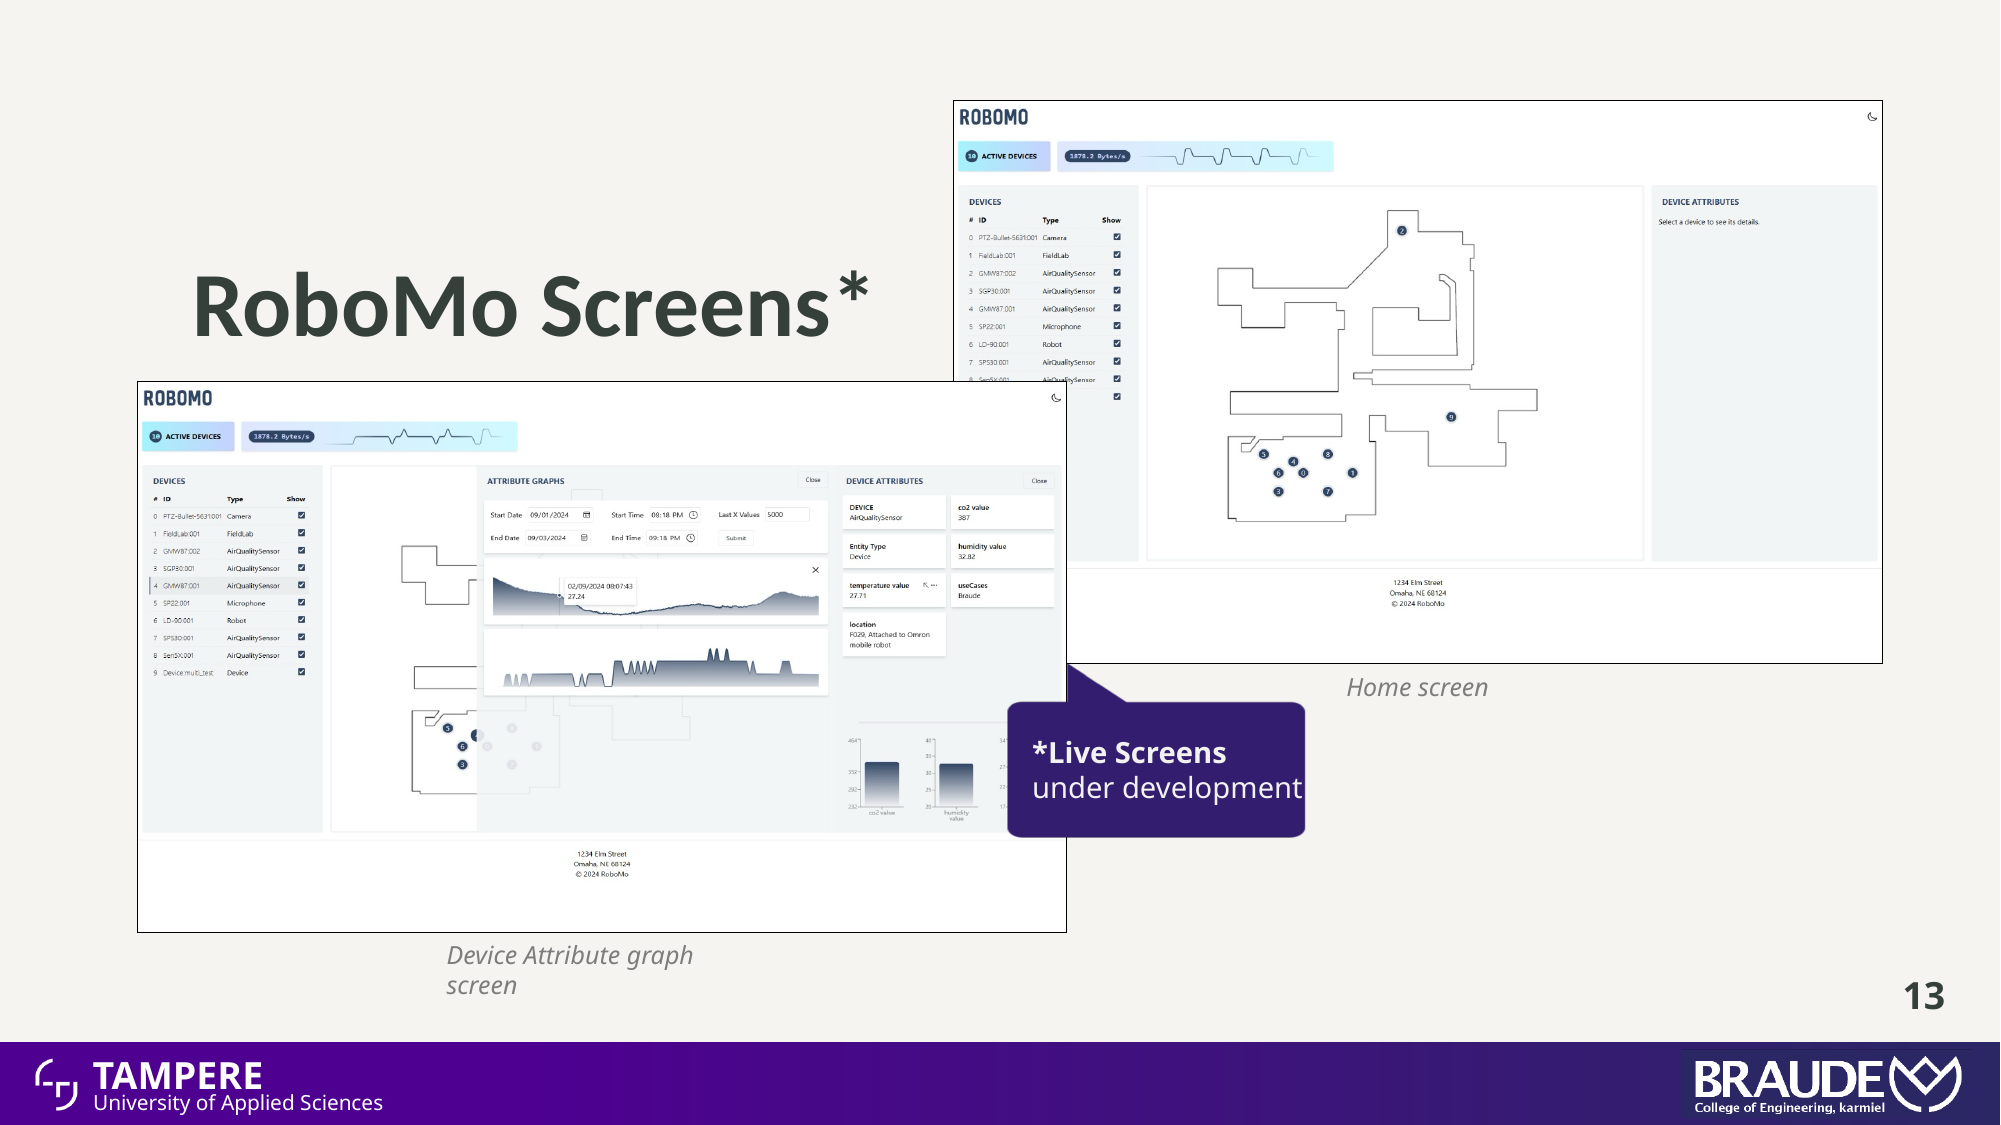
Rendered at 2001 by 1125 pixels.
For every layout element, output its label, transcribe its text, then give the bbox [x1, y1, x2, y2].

title RoboMo Screens* [70, 237, 952, 576]
slide_number 13 [1875, 967, 1961, 1028]
picture [136, 99, 1884, 934]
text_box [0, 1042, 2000, 1125]
text_box Home screen [1366, 665, 1507, 709]
text_box Device Attribute graph screen [431, 934, 773, 1008]
